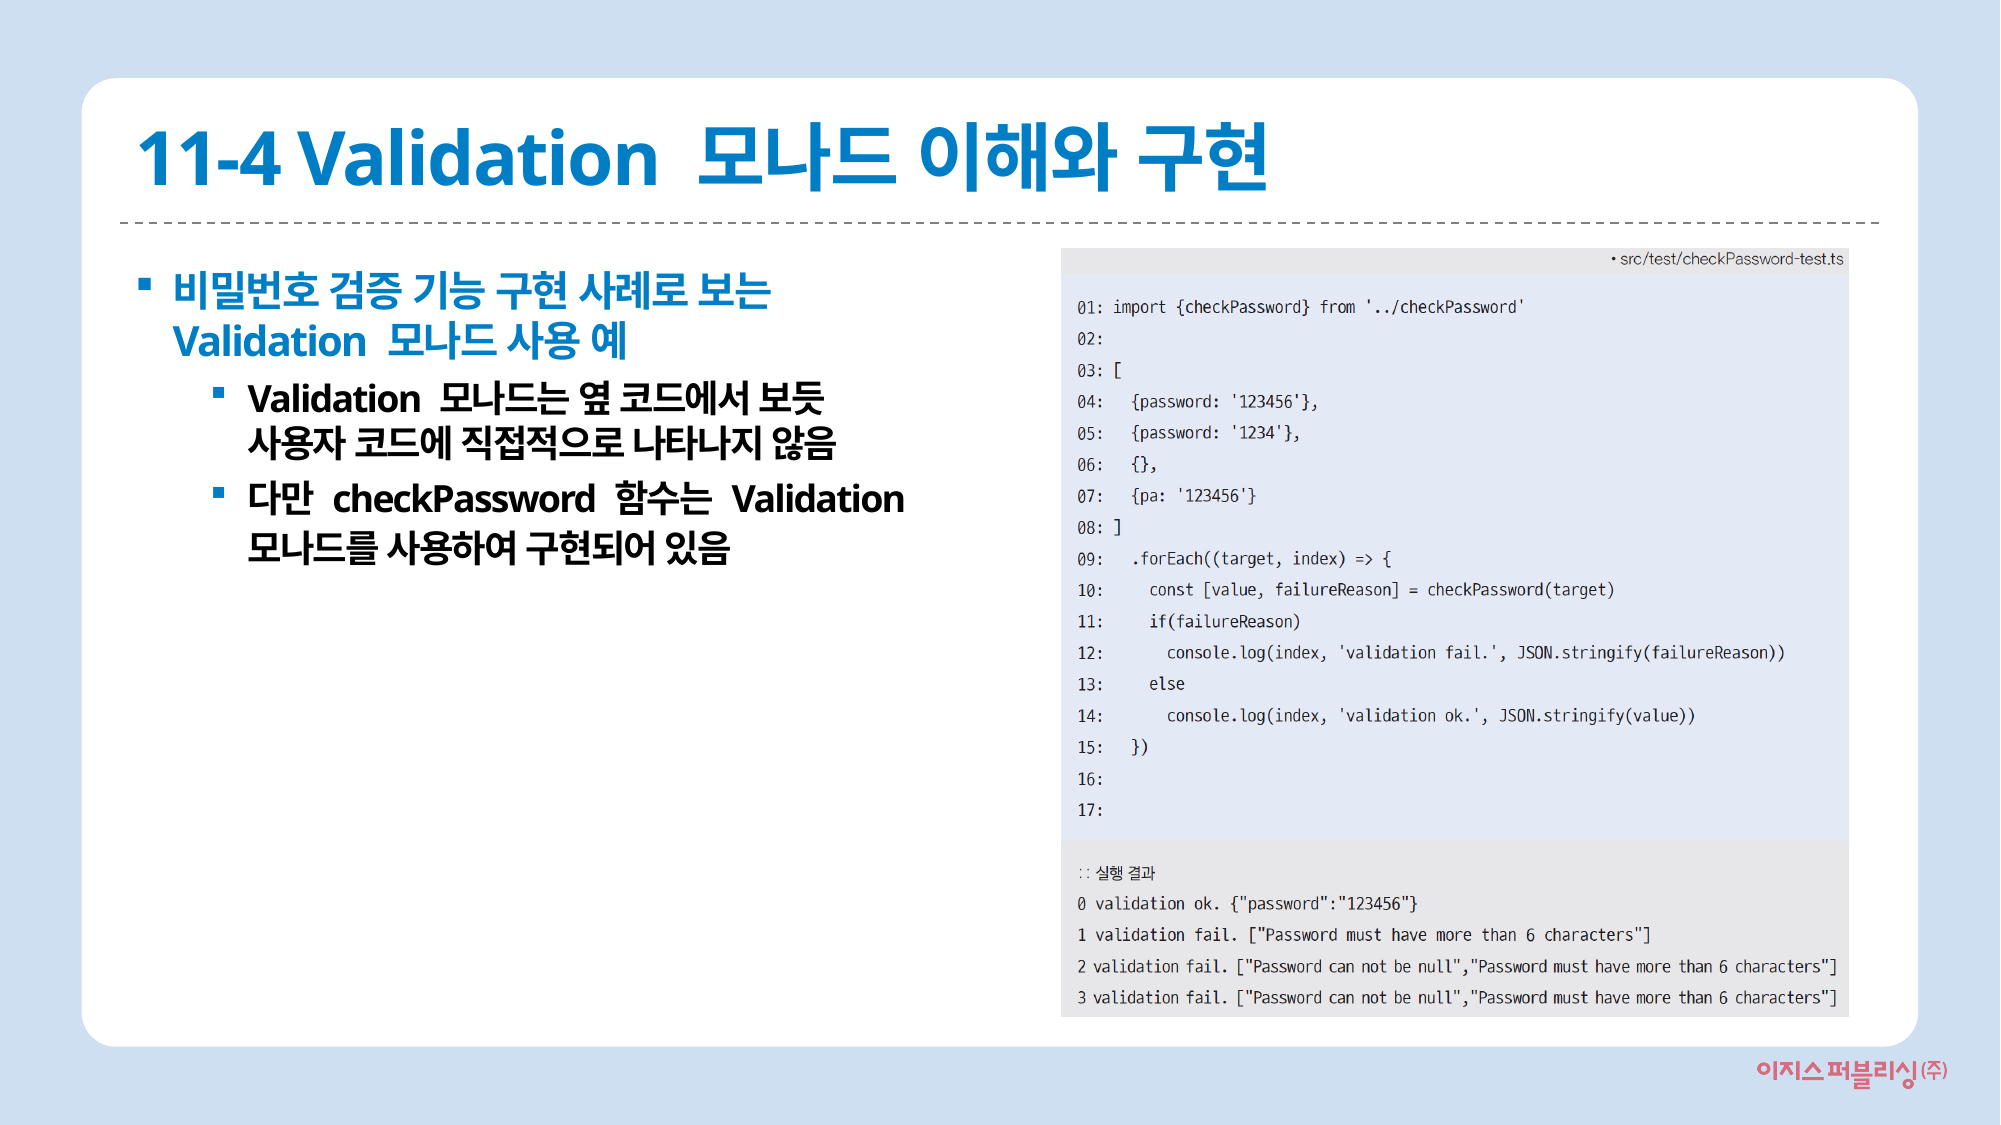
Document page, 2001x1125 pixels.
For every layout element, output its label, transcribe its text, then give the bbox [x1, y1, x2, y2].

list 비밀번호 검증 기능 구현 사례로 보는 Validation 모나드 사용 예 Validation 모나드는 옆 코드에서 보듯 사용자 코드에 직접적으로 나타나지 않음 다만 checkPassword 함수는 Validation 모나드를 사용하여 구현되어 있음 [120, 257, 944, 1009]
title 11-4 Validation 모나드 이해와 구현 [120, 109, 1880, 209]
picture [1061, 248, 1849, 1018]
